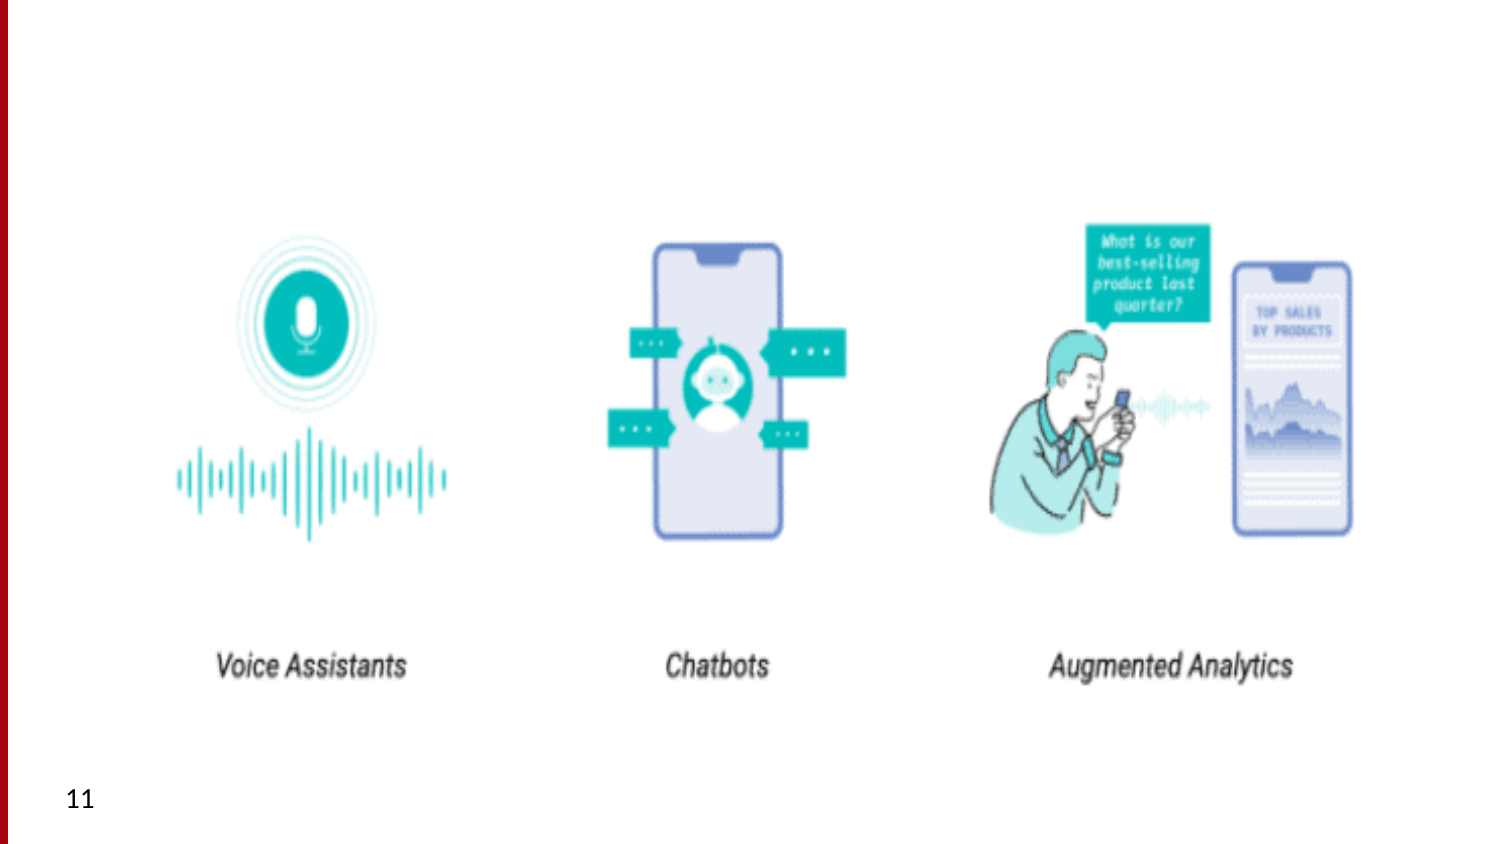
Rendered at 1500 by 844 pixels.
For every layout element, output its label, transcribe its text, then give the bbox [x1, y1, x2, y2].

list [124, 134, 1426, 748]
slide_number 11 [49, 771, 376, 829]
